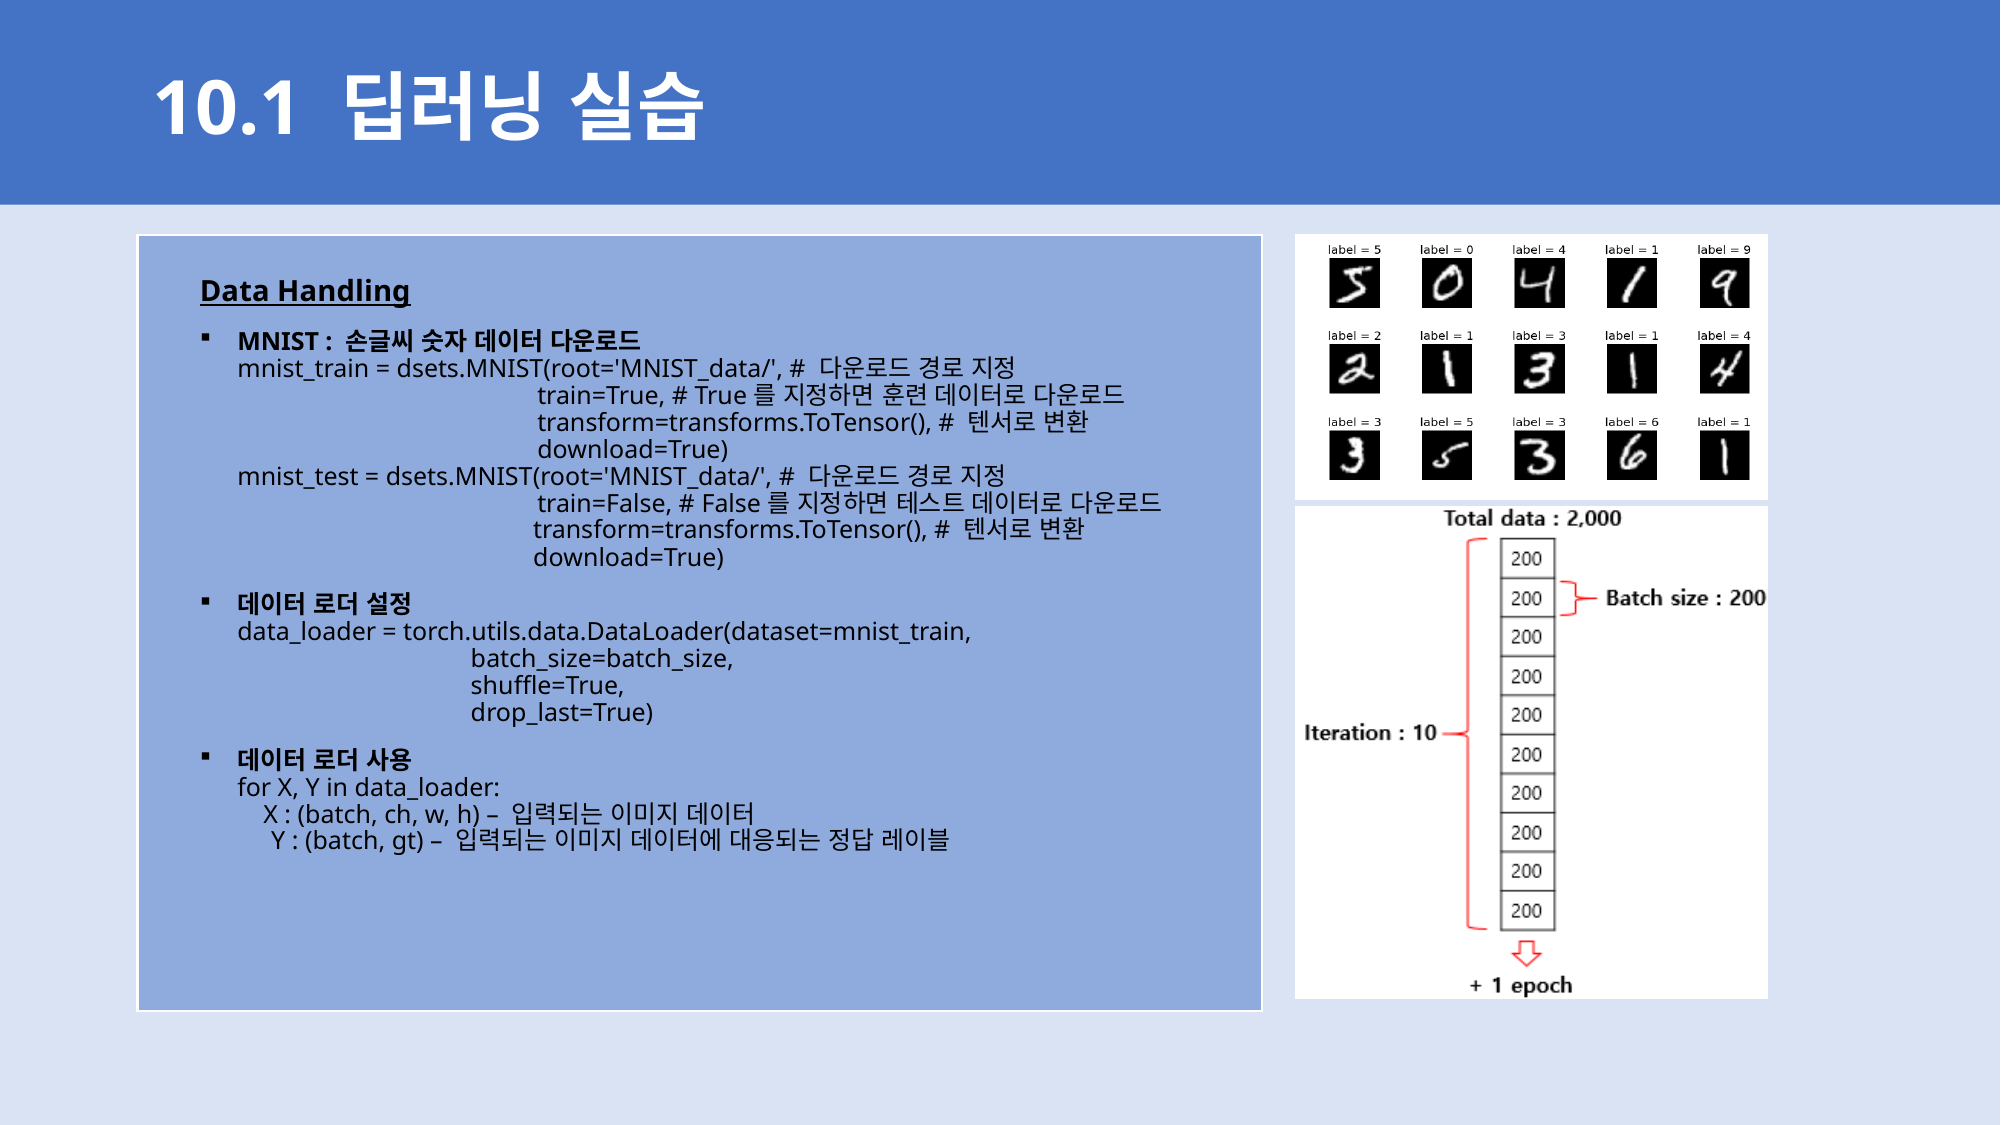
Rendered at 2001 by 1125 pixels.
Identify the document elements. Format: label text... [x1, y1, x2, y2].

title 10.1 딥러닝 실습 [137, 1, 1863, 220]
picture [1294, 234, 1768, 500]
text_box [137, 234, 1262, 1012]
picture [1294, 506, 1768, 999]
